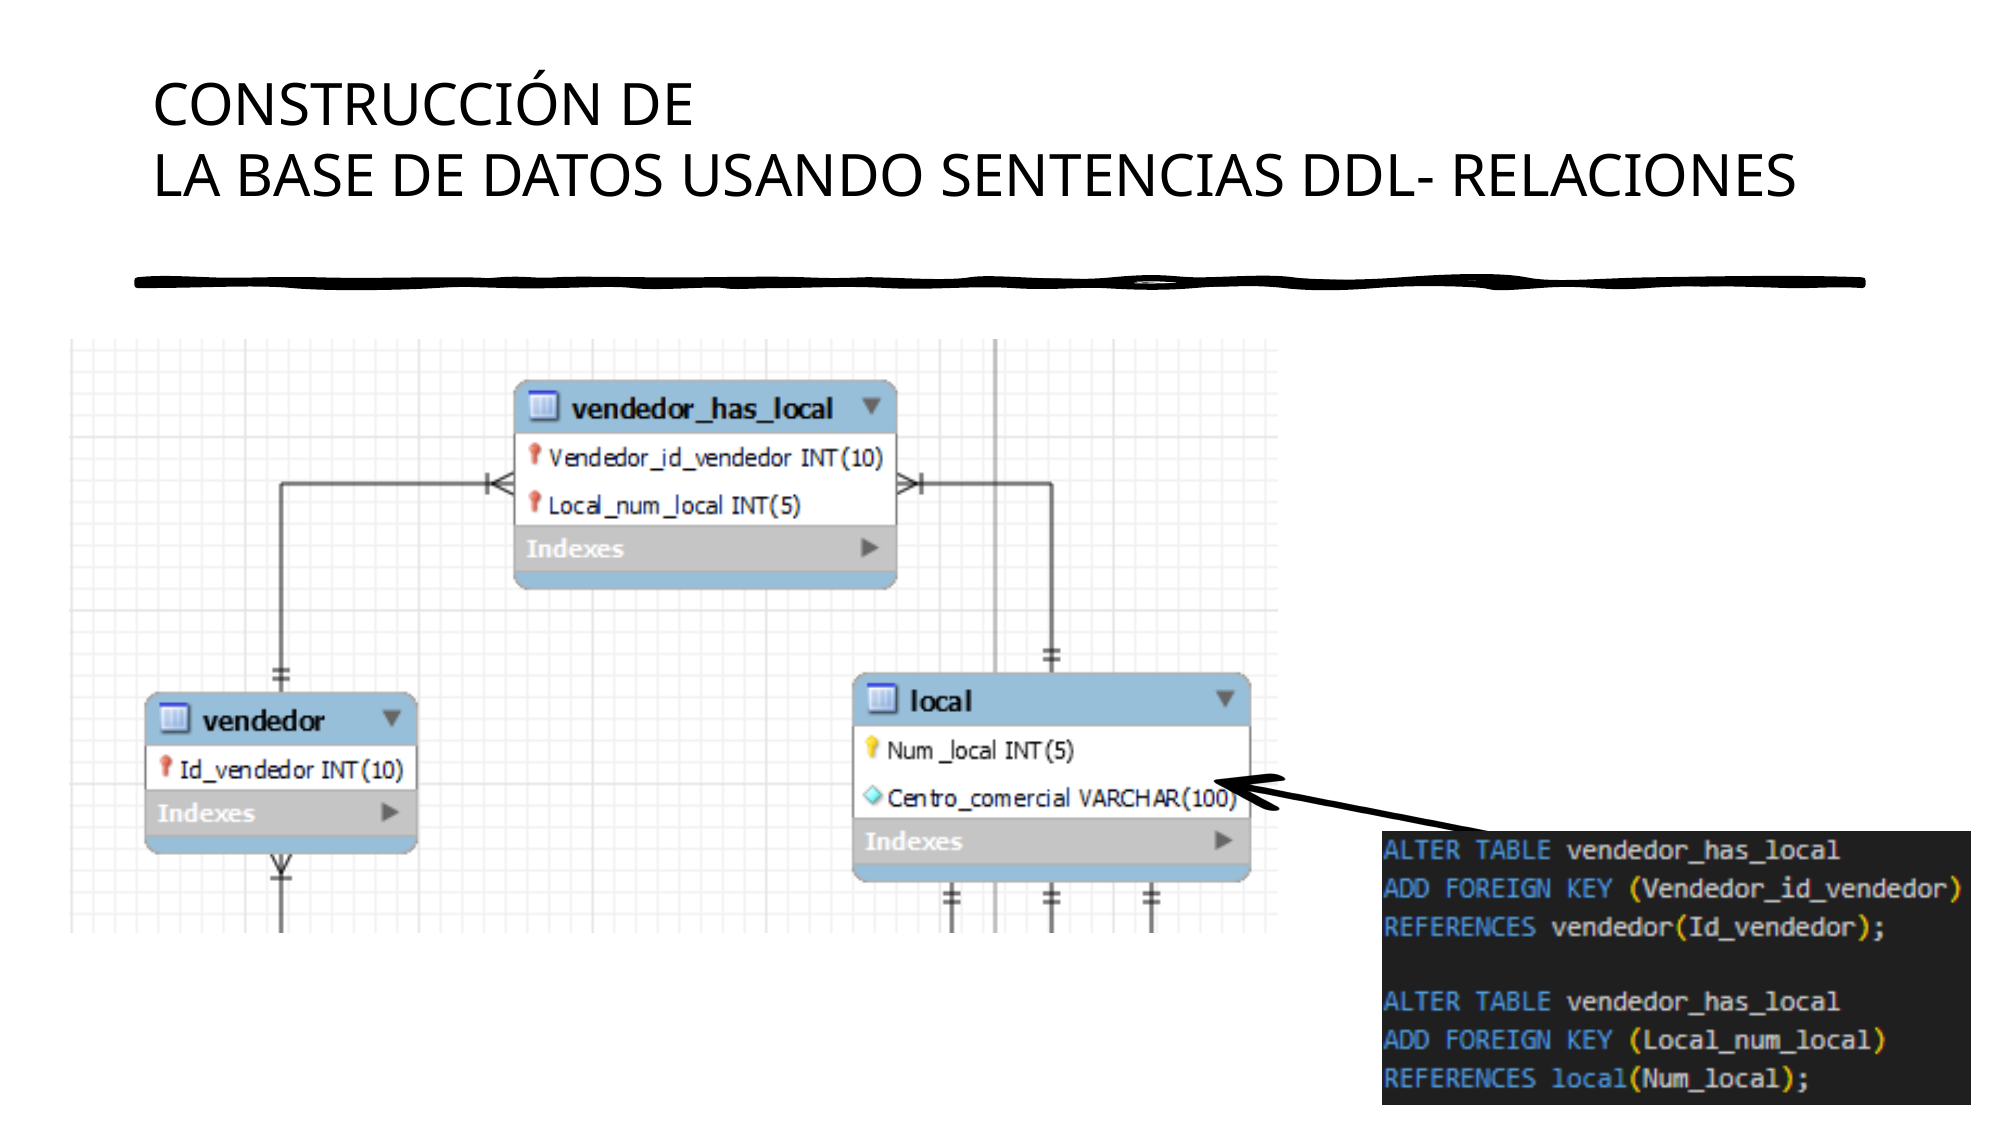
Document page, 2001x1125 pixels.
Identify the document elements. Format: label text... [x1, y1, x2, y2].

title CONSTRUCCIÓN DE LA BASE DE DATOS USANDO SENTENCIAS DDL- RELACIONES [137, 59, 1863, 278]
picture [69, 339, 1971, 1105]
